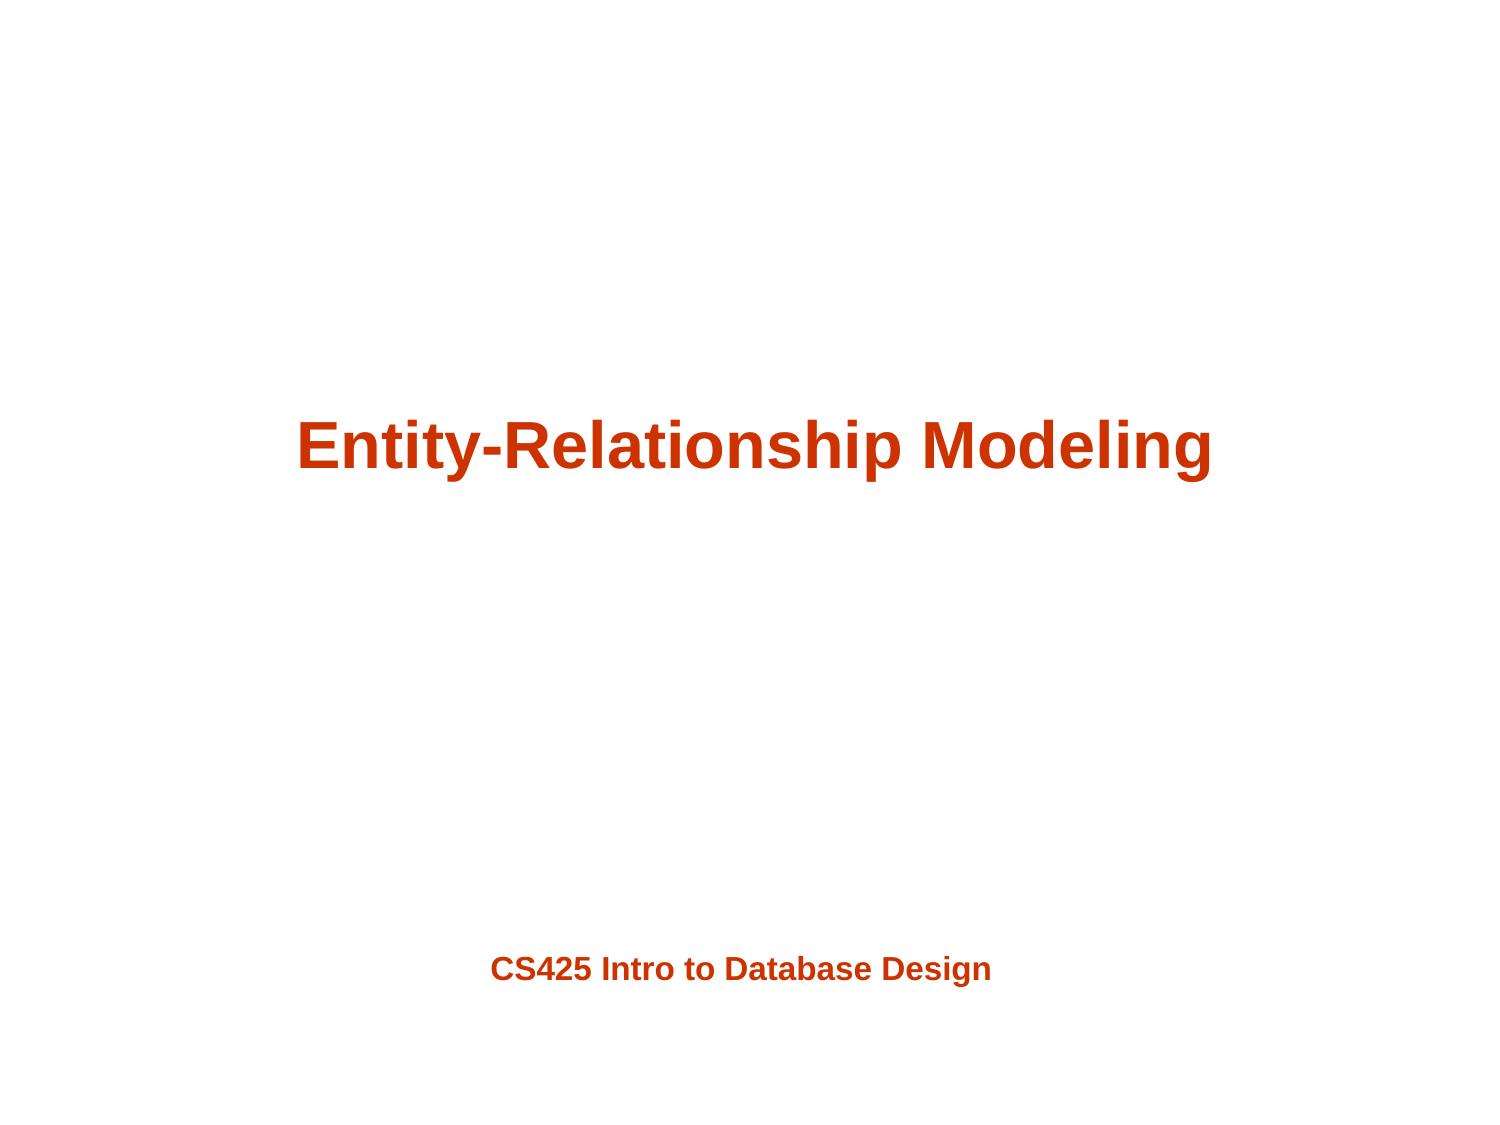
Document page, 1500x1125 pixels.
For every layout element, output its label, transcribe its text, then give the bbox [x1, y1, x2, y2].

title Entity-Relationship Modeling [117, 301, 1394, 490]
